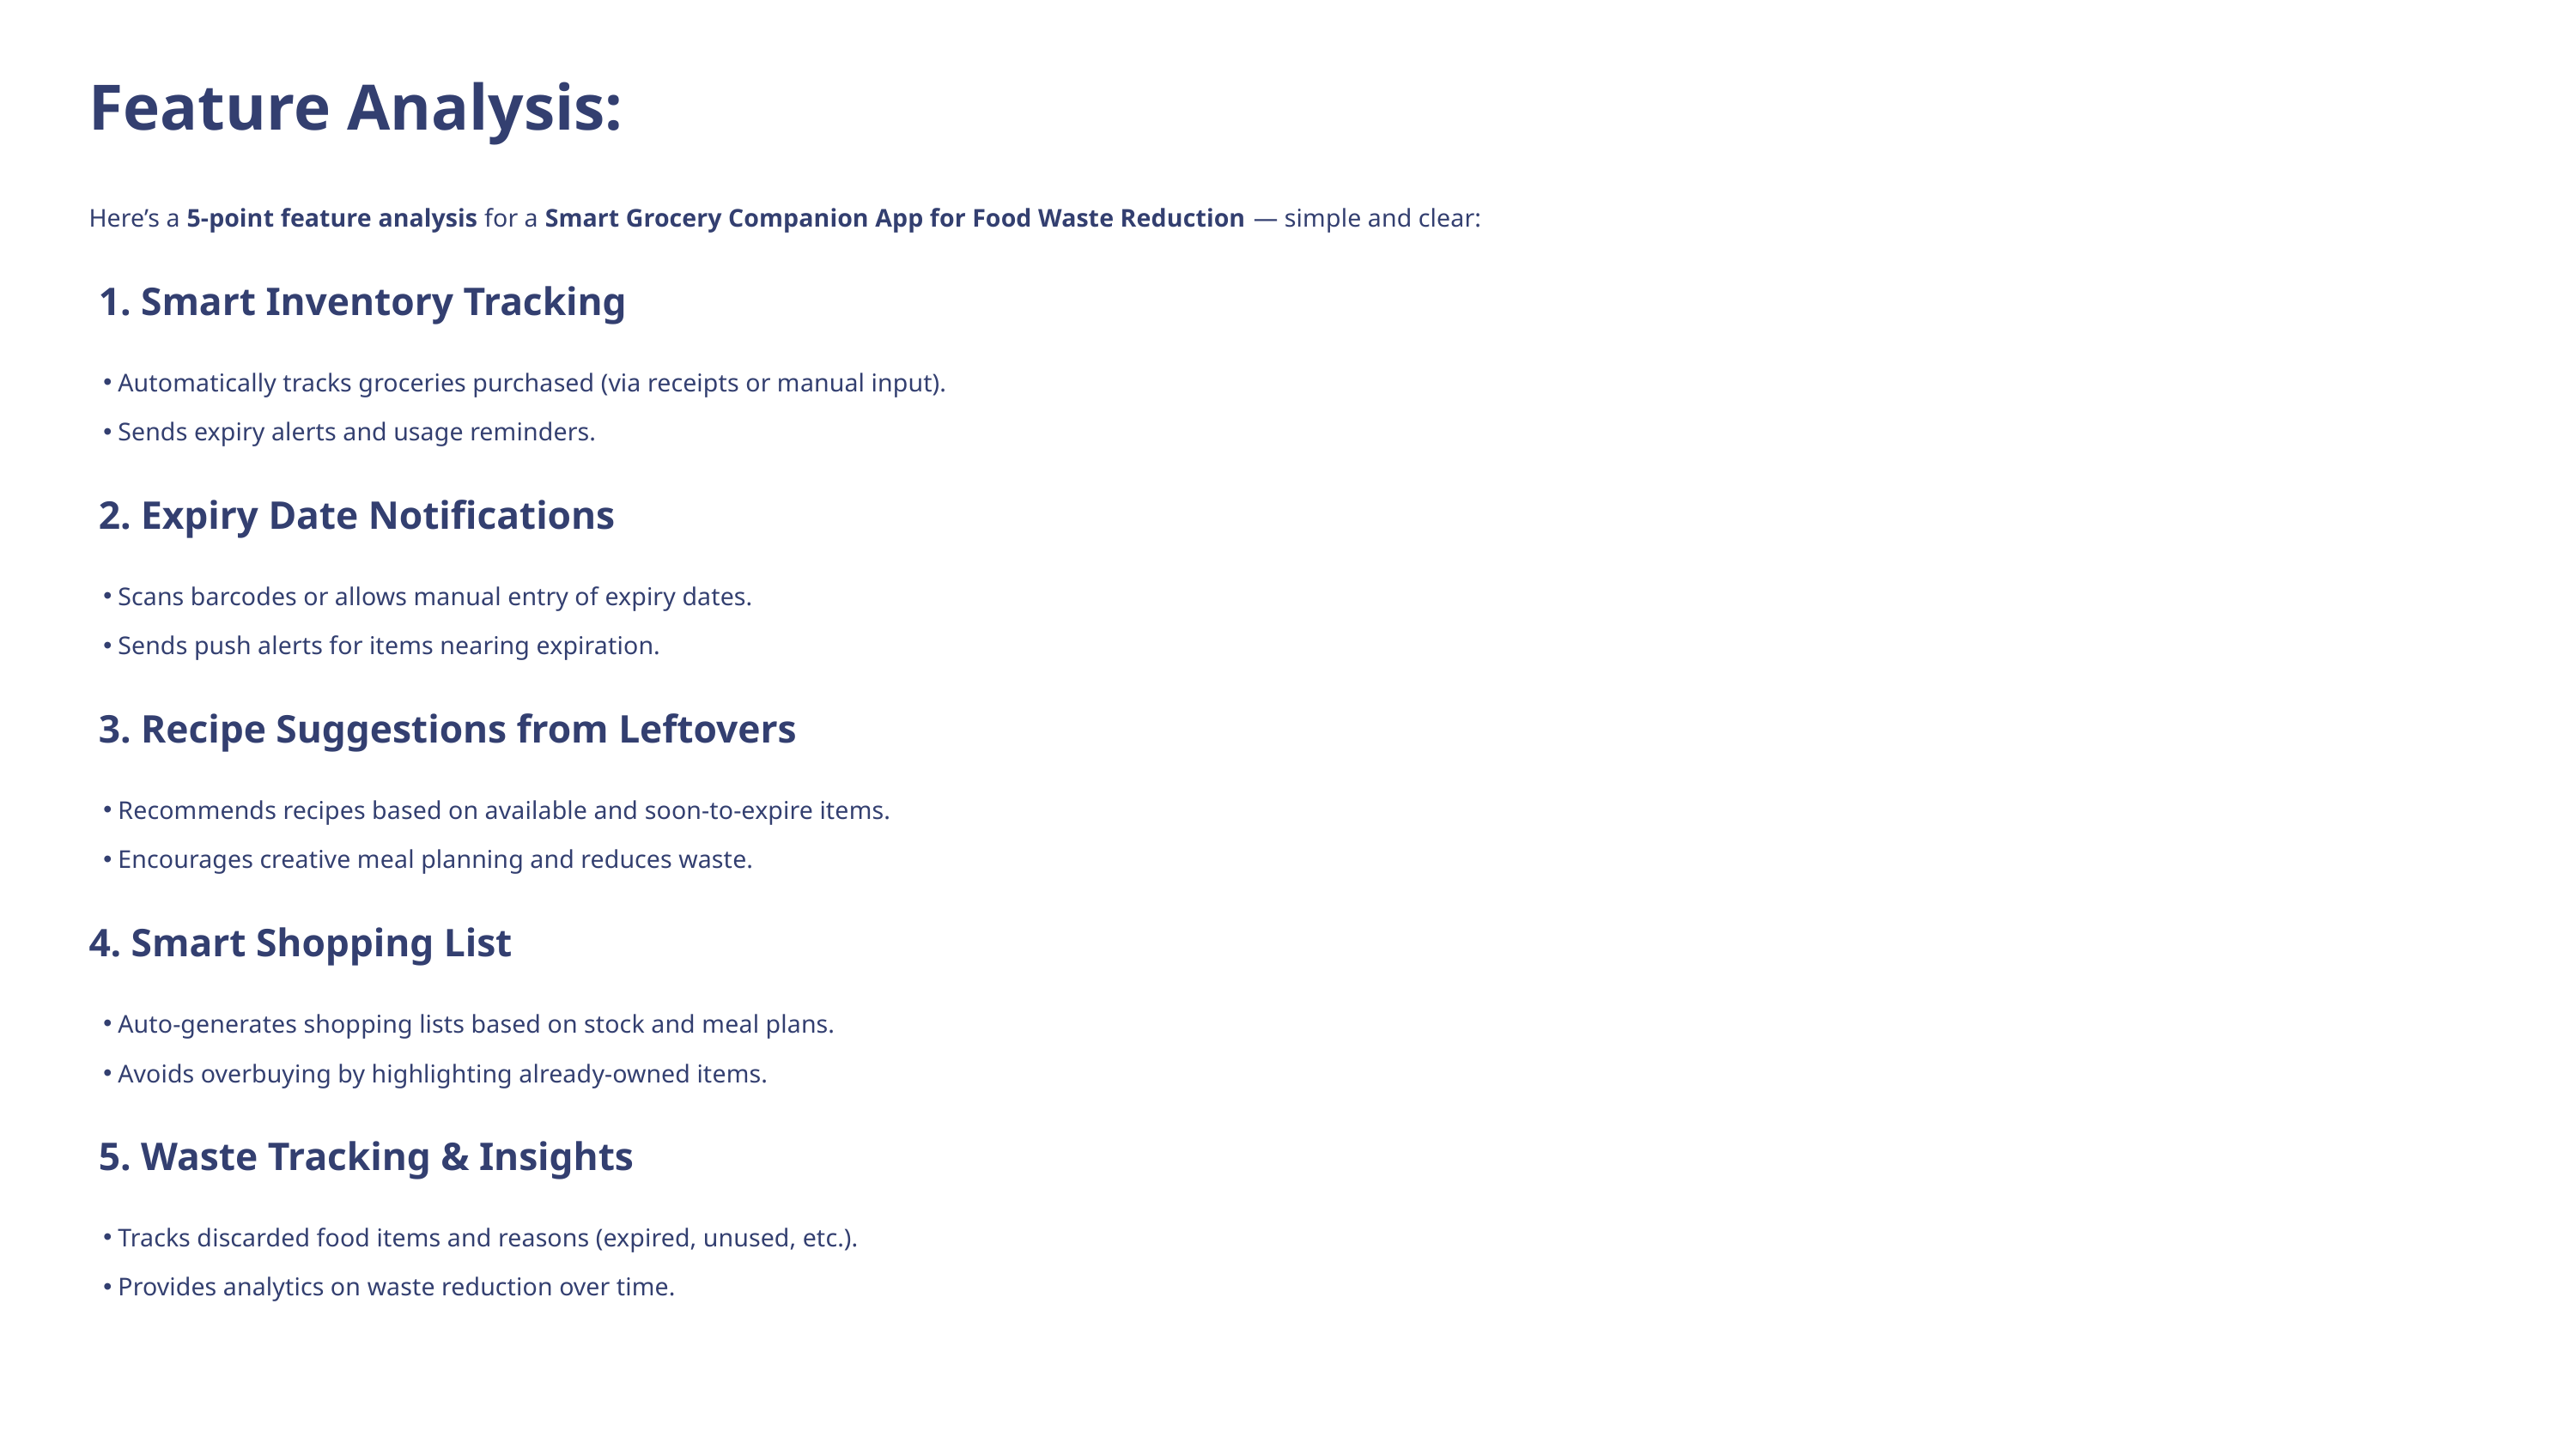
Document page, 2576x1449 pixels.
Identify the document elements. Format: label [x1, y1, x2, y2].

text_box [0, 0, 2576, 1449]
